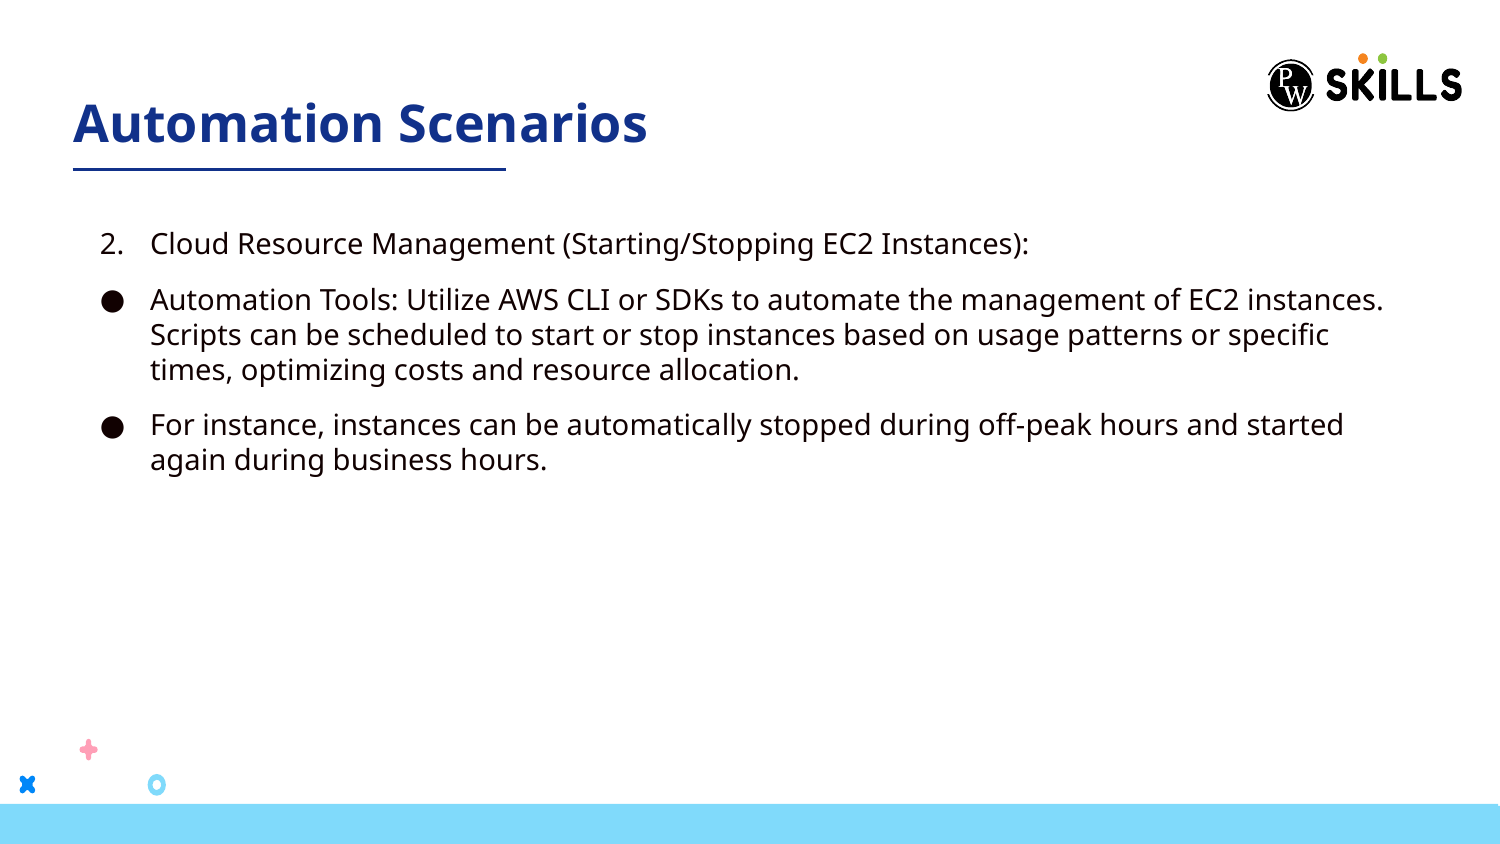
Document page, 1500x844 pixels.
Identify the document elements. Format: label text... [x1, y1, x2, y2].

picture [1266, 53, 1463, 112]
title Automation Scenarios [58, 75, 1041, 170]
text_box [0, 805, 1500, 844]
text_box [19, 738, 167, 796]
list Cloud Resource Management (Starting/Stopping EC2 Instances): Automation Tools: Utilize AWS CLI or SDKs to automate the management of EC2 instances. Scripts can be scheduled to start or stop instances based on usage patterns or specific times, optimizing costs and resource allocation. For instance, instances can be automatically stopped during off-peak hours and started again during business hours. [60, 210, 1408, 600]
